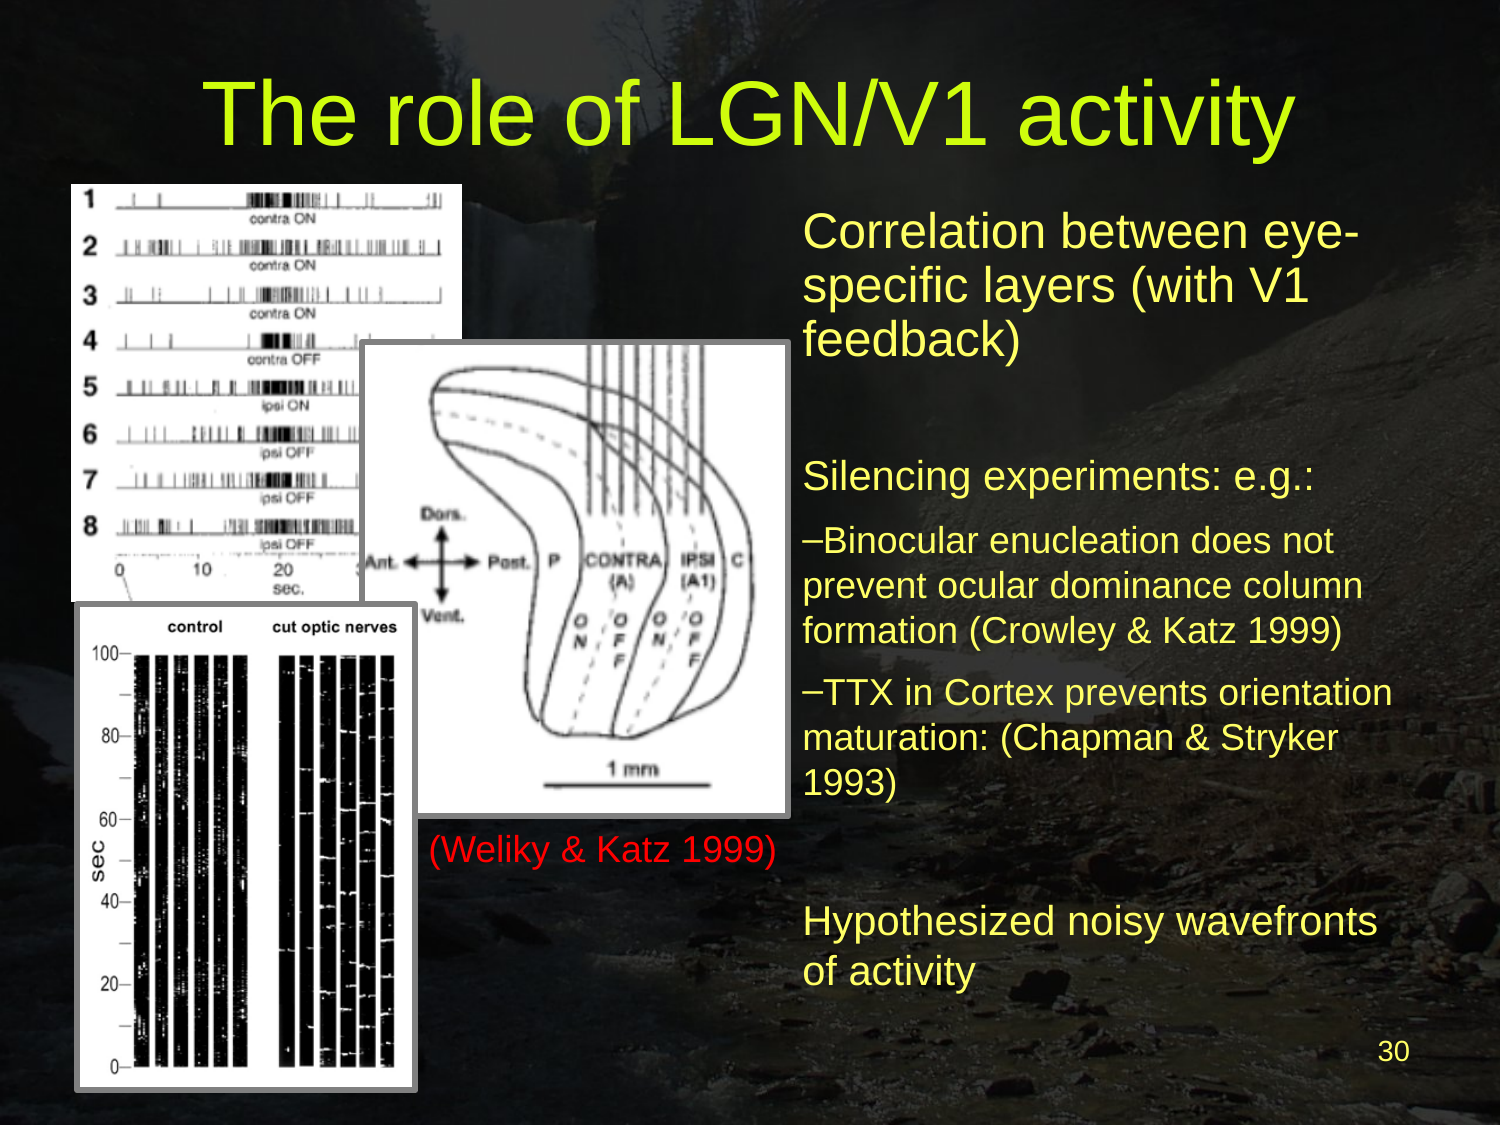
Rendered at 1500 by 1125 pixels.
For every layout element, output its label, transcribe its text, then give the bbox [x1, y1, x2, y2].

text_box (Weliky & Katz 1999) [413, 817, 793, 877]
picture [0, 0, 1500, 1125]
title The role of LGN/V1 activity [75, 15, 1425, 204]
list Correlation between eye-specific layers (with V1 feedback) Silencing experiments: e.g.: Binocular enucleation does not prevent ocular dominance column formation (Crowley & Katz 1999) TTX in Cortex prevents orientation maturation: (Chapman & Stryker 1993) Hypothesized noisy wavefronts of activity [787, 197, 1425, 1104]
